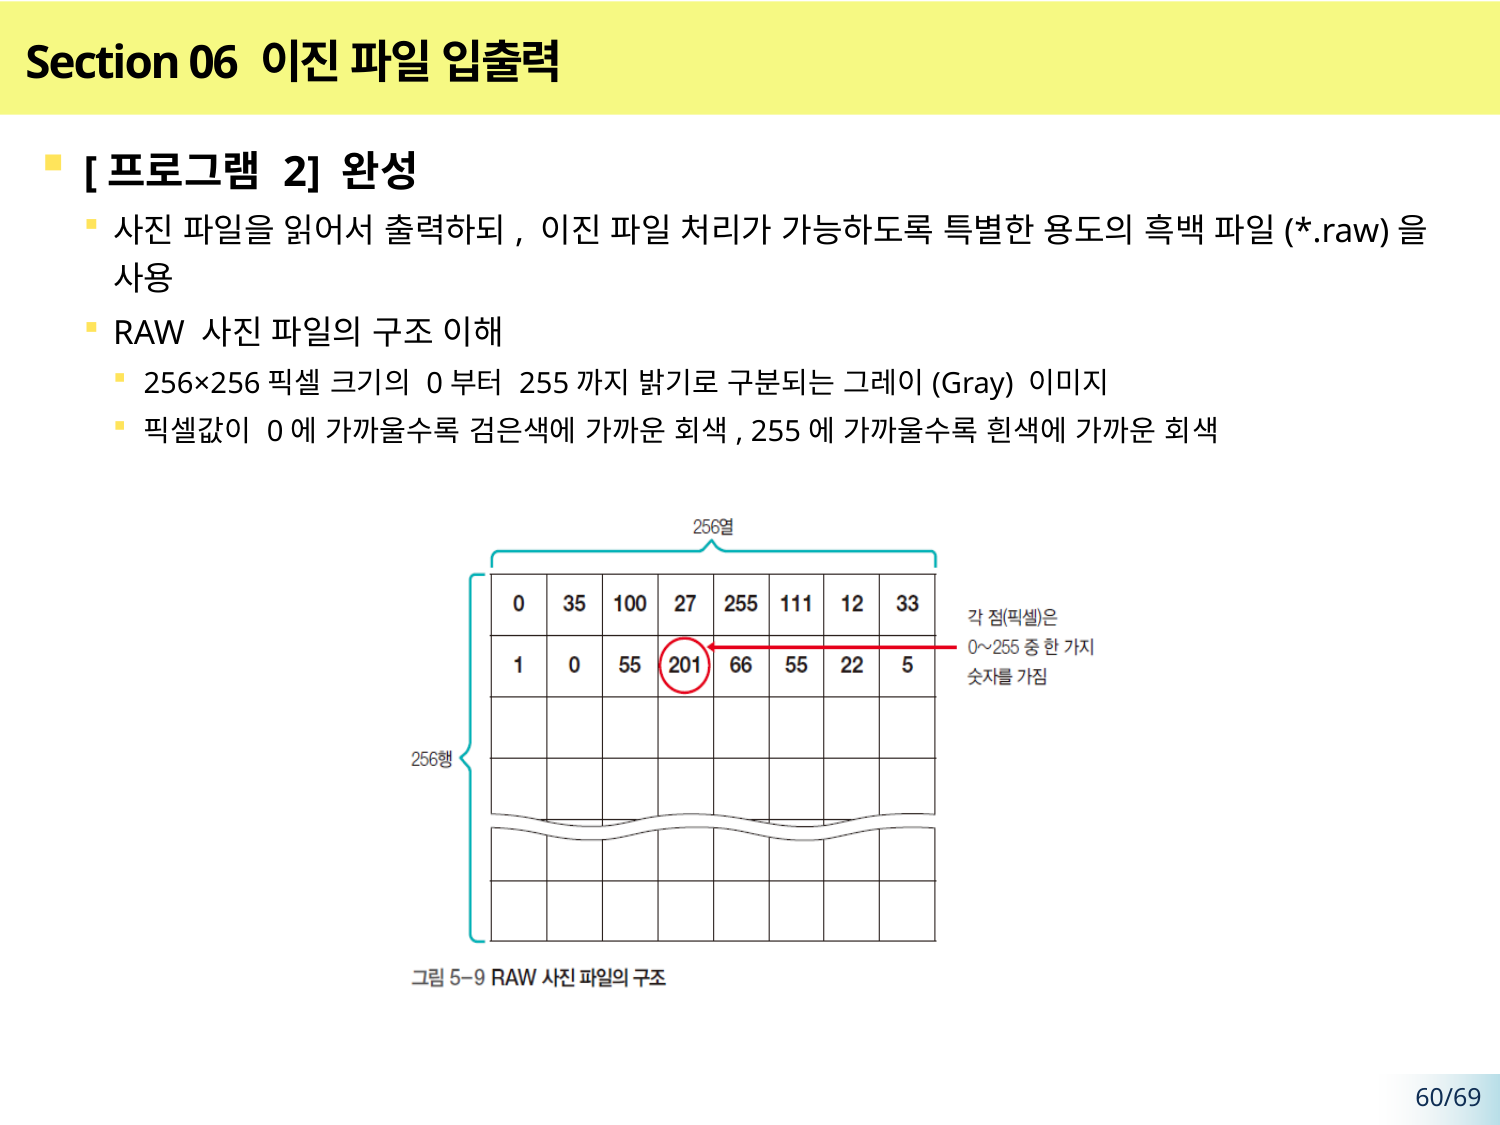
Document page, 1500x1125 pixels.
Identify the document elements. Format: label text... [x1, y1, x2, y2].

title Section 06 이진 파일 입출력 [10, 21, 1288, 99]
picture [400, 510, 1099, 996]
list [프로그램 2] 완성 사진 파일을 읽어서 출력하되, 이진 파일 처리가 가능하도록 특별한 용도의 흑백 파일(*.raw)을 사용 RAW 사진 파일의 구조 이해 256×256픽셀 크기의 0부터 255까지 밝기로 구분되는 그레이(Gray) 이미지 픽셀값이 0에 가까울수록 검은색에 가까운 회색, 255에 가까울수록 흰색에 가까운 회색 [10, 126, 1481, 1057]
